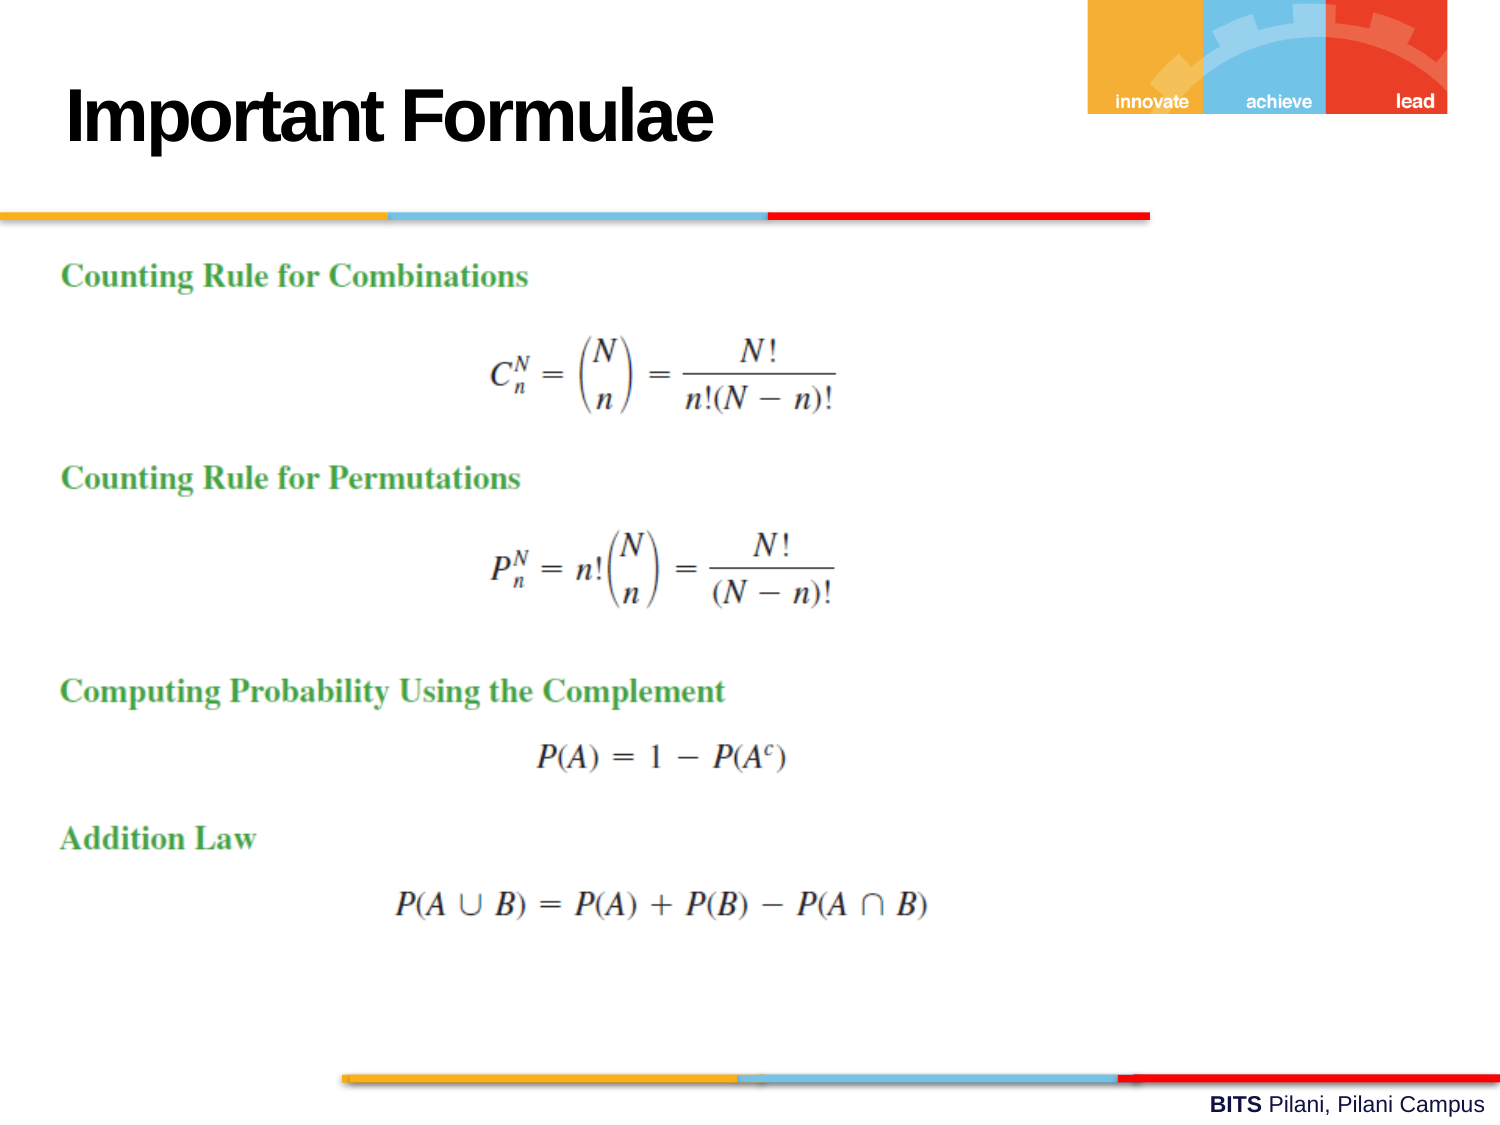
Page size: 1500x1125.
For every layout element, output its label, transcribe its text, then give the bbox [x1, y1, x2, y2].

picture [1087, 0, 1448, 114]
picture [49, 670, 943, 928]
picture [49, 247, 905, 624]
list Important Formulae [50, 24, 1088, 213]
